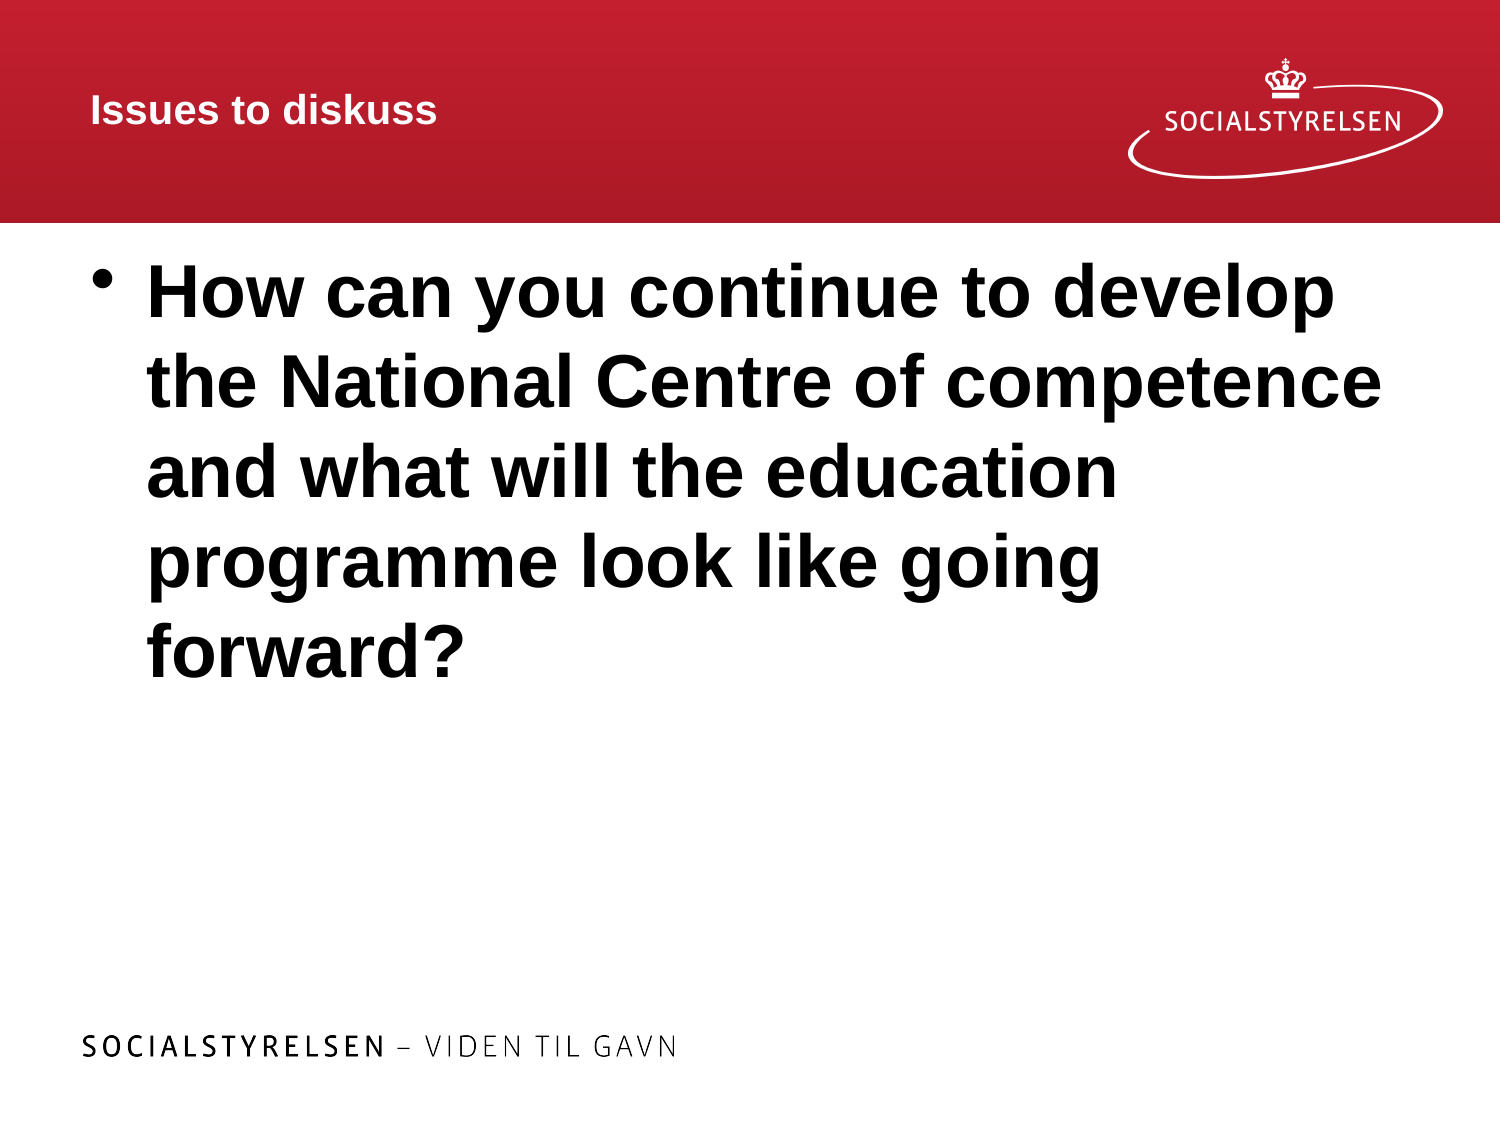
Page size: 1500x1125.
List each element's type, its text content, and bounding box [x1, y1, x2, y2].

title Issues to diskuss [74, 74, 1005, 209]
list How can you continue to develop the National Centre of competence and what will the education programme look like going forward? [74, 234, 1426, 1006]
picture [0, 223, 1500, 1125]
picture [1128, 58, 1443, 179]
